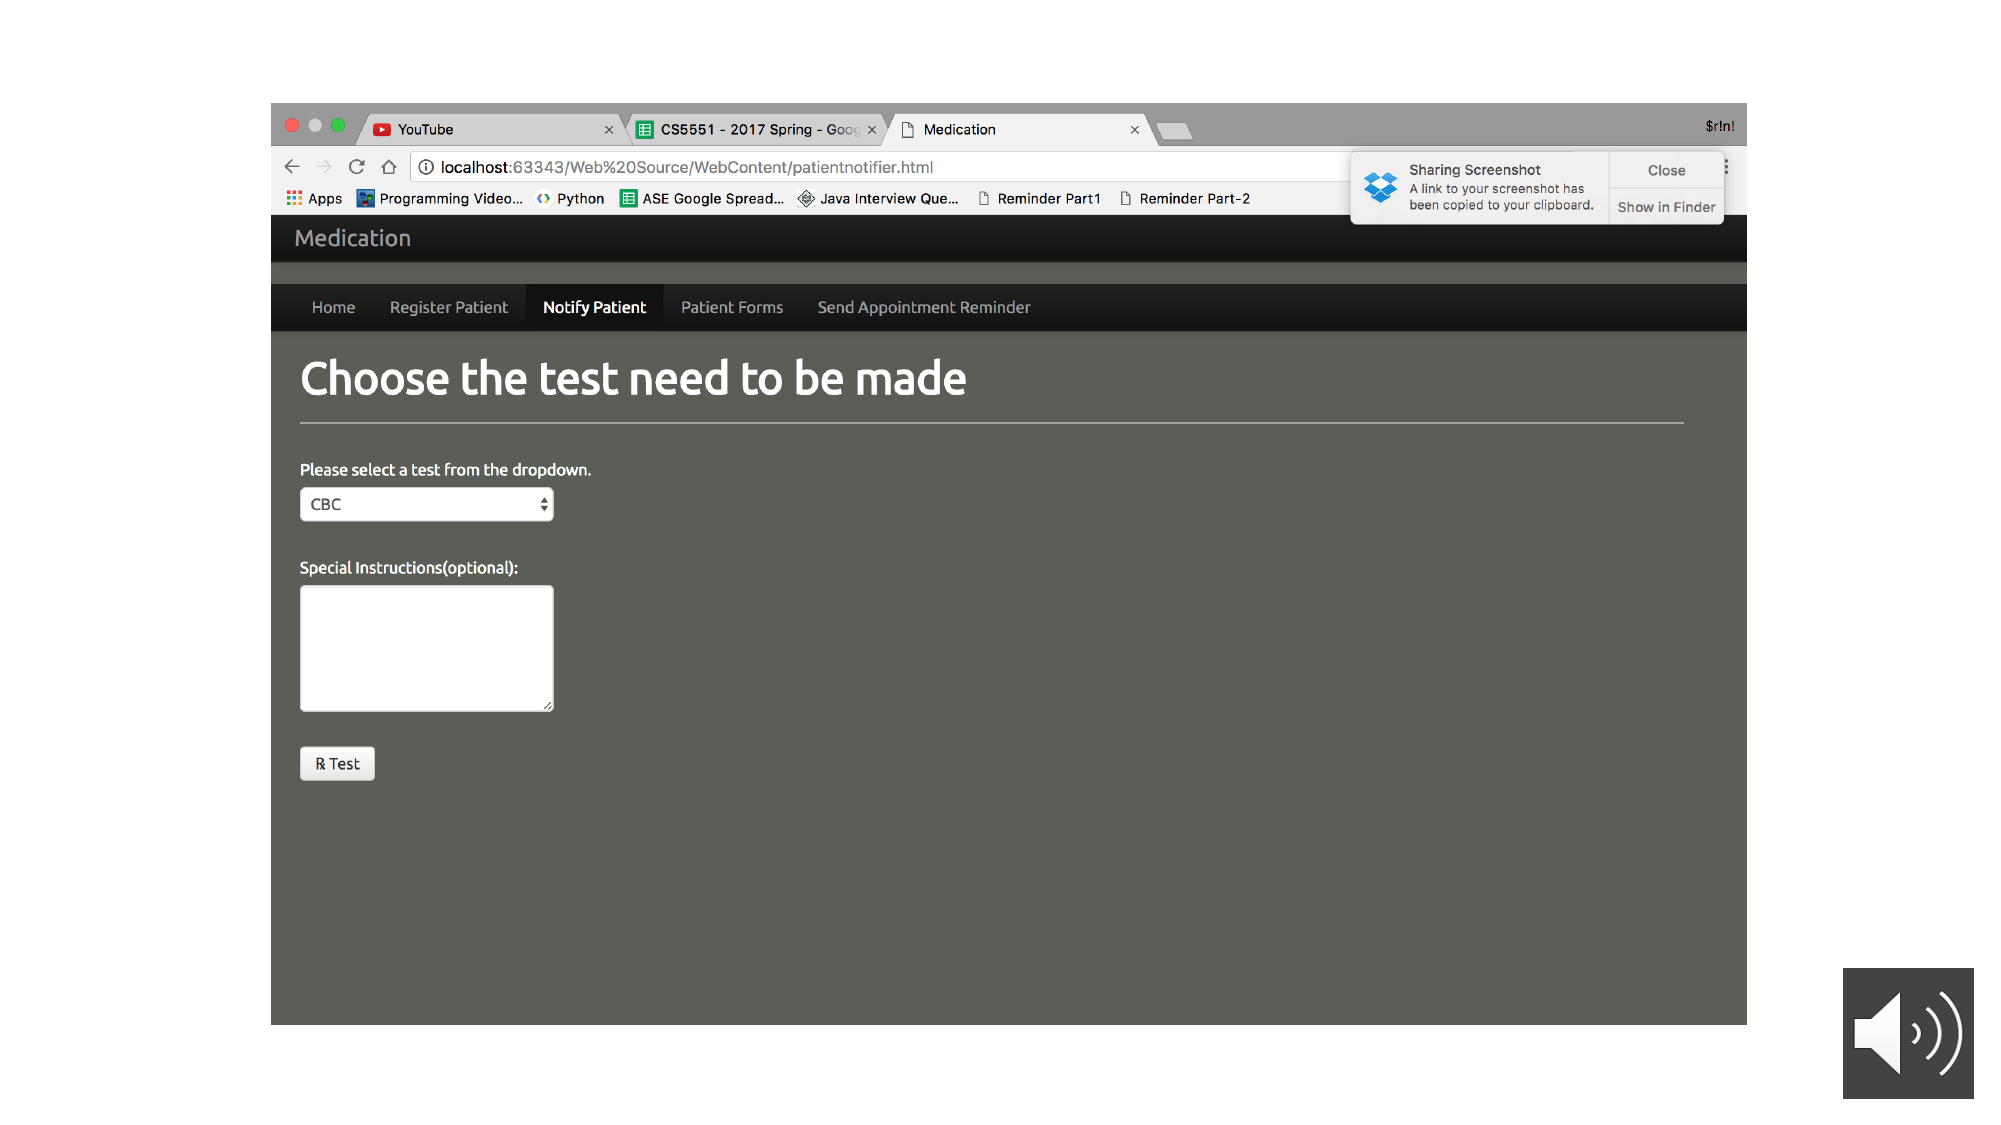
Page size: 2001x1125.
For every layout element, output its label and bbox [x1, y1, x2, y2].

list [271, 103, 1747, 1025]
picture [1841, 966, 1975, 1100]
